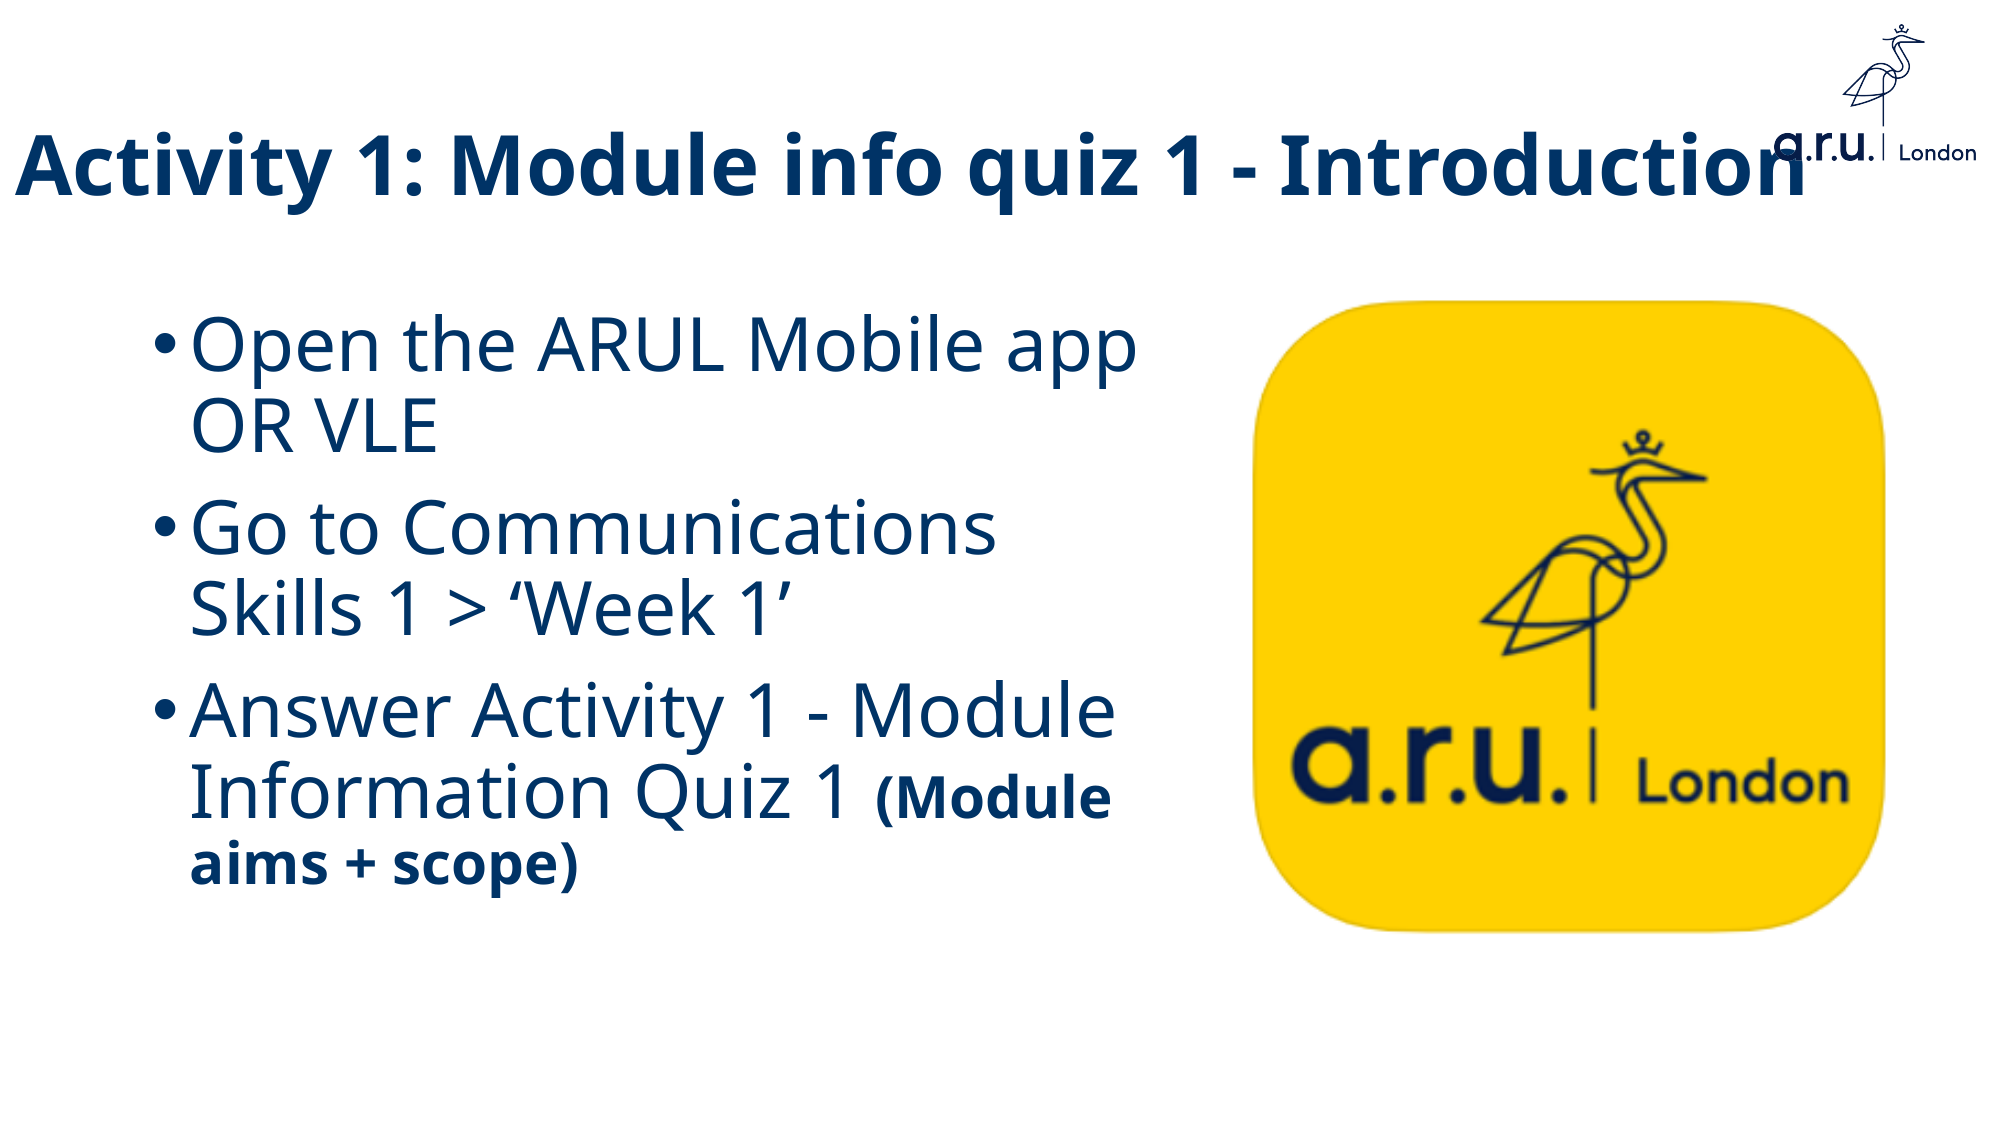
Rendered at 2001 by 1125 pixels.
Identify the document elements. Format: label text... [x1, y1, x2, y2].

list Open the ARUL Mobile app OR VLE Go to Communications Skills 1 > ‘Week 1’ Answer Activity 1 - Module Information Quiz 1 (Module aims + scope) [137, 299, 1173, 1014]
picture [1229, 277, 1920, 965]
title Activity 1: Module info quiz 1 - Introduction [0, 59, 1863, 278]
picture [1774, 24, 1976, 161]
